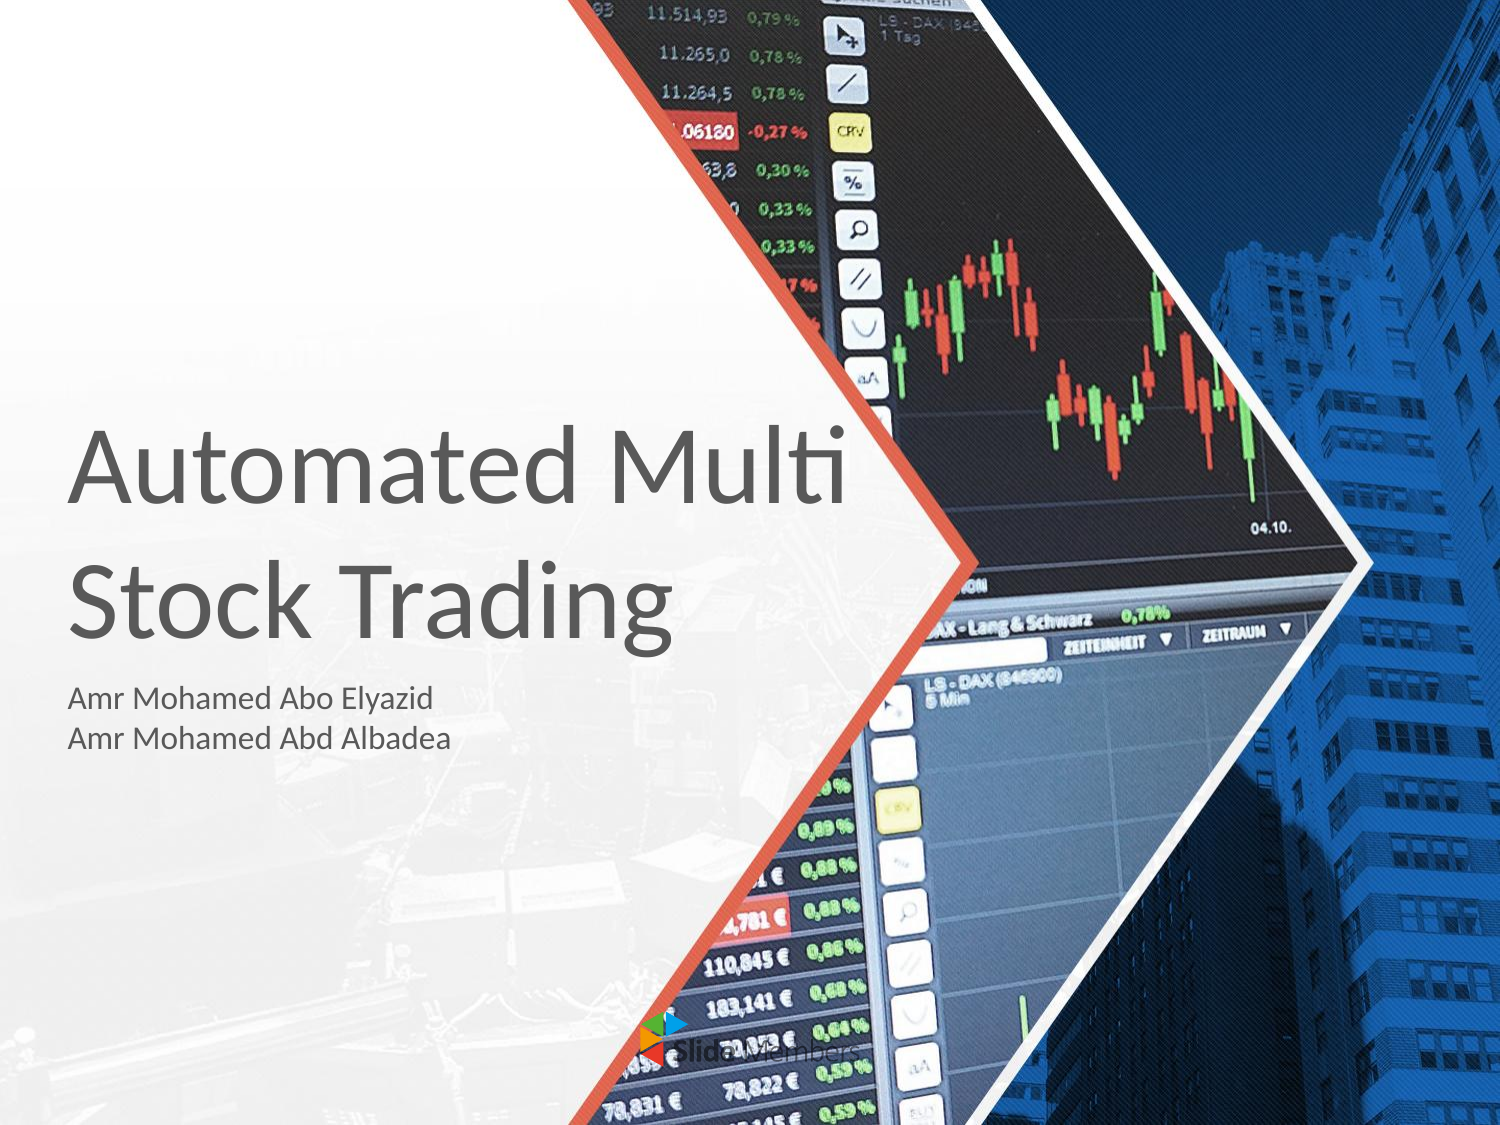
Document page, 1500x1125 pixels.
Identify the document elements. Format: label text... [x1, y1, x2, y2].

picture [0, 0, 1500, 1125]
text_box Amr Mohamed Abo Elyazid Amr Mohamed Abd Albadea [52, 668, 609, 819]
title Automated Multi Stock Trading [52, 371, 904, 681]
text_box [640, 1011, 860, 1068]
